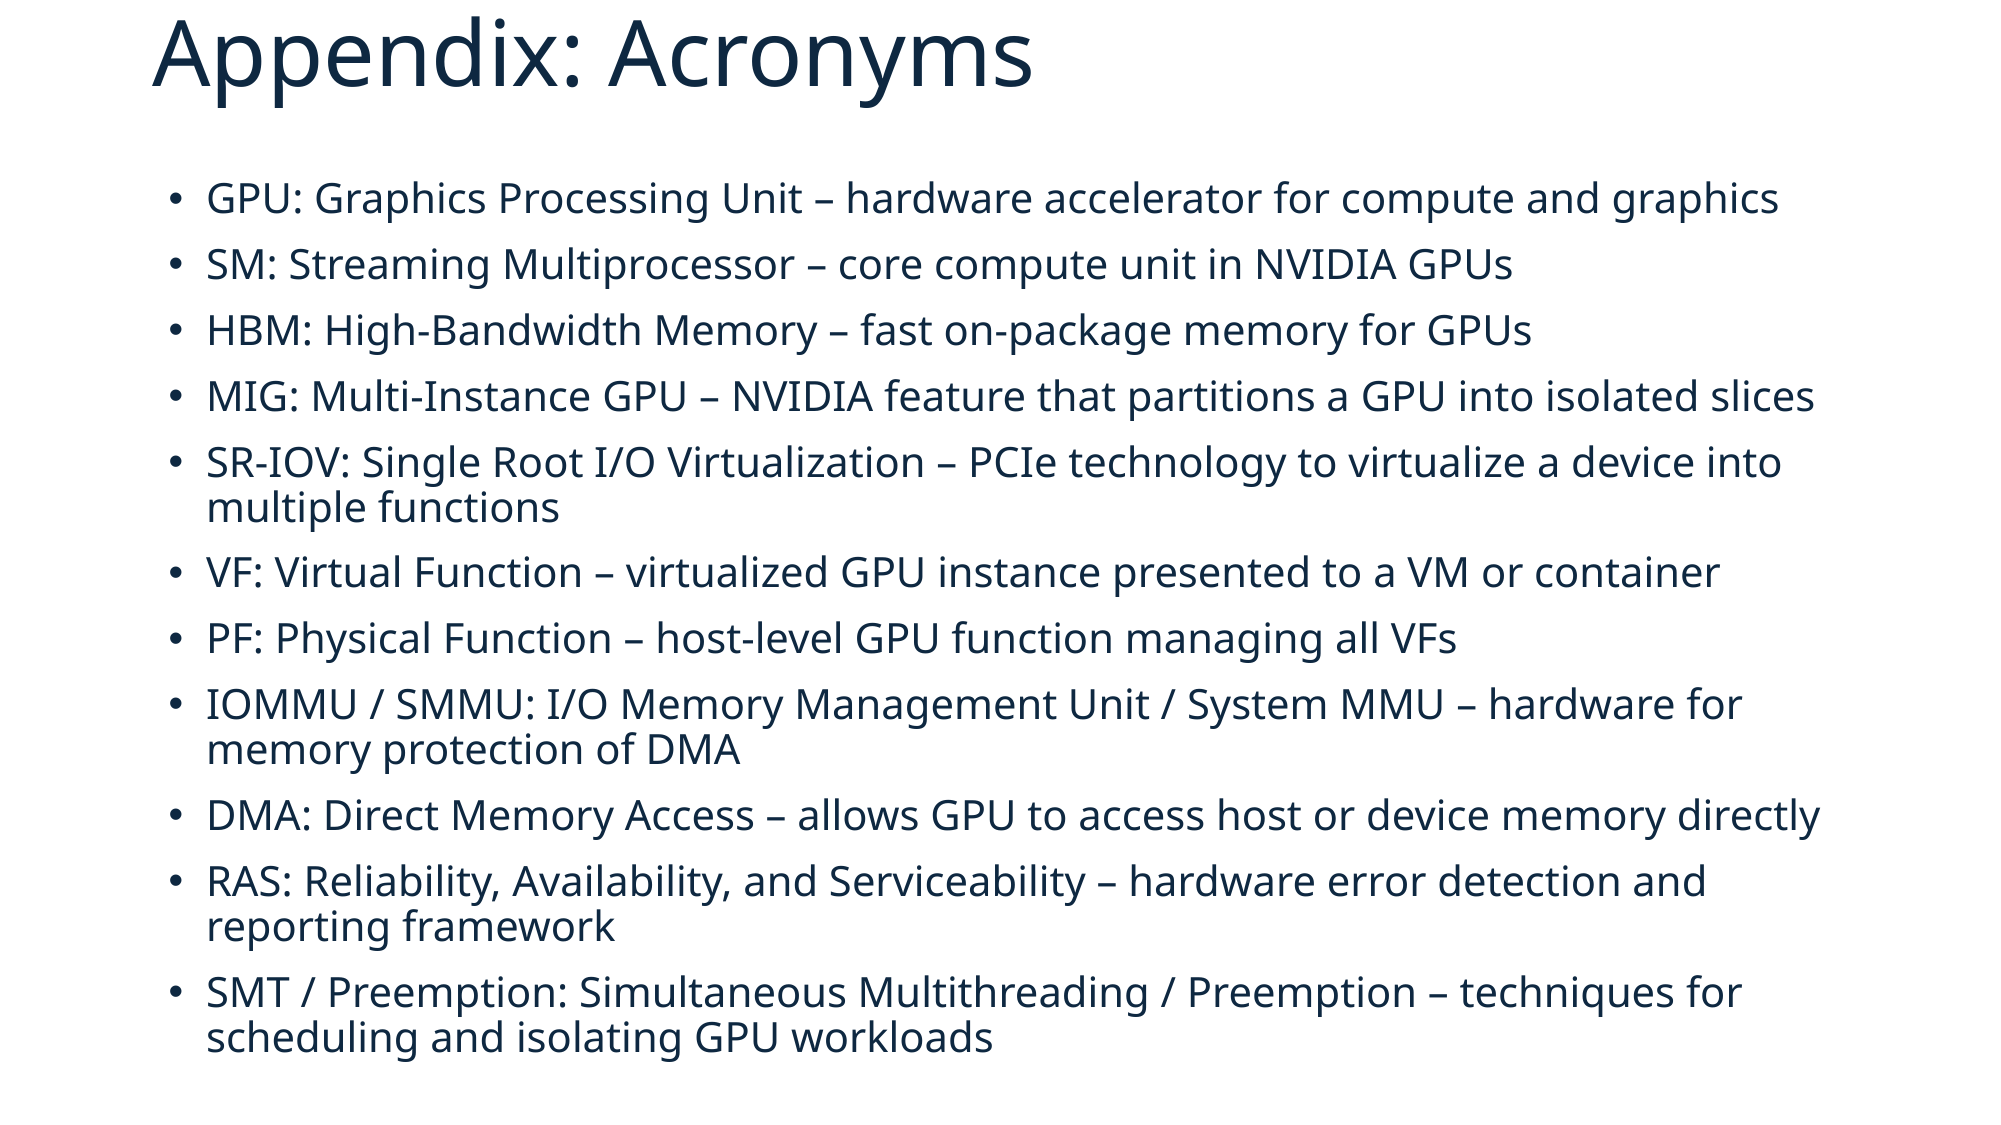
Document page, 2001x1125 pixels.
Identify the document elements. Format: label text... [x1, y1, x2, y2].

text_box GPU: Graphics Processing Unit – hardware accelerator for compute and graphics SM: Streaming Multiprocessor – core compute unit in NVIDIA GPUs HBM: High‑Bandwidth Memory – fast on‑package memory for GPUs MIG: Multi‑Instance GPU – NVIDIA feature that partitions a GPU into isolated slices SR‑IOV: Single Root I/O Virtualization – PCIe technology to virtualize a device into multiple functions VF: Virtual Function – virtualized GPU instance presented to a VM or container PF: Physical Function – host‑level GPU function managing all VFs IOMMU / SMMU: I/O Memory Management Unit / System MMU – hardware for memory protection of DMA DMA: Direct Memory Access – allows GPU to access host or device memory directly RAS: Reliability, Availability, and Serviceability – hardware error detection and reporting framework SMT / Preemption: Simultaneous Multithreading / Preemption – techniques for scheduling and isolating GPU workloads [153, 170, 1879, 885]
text_box Appendix: Acronyms [137, 0, 1863, 218]
